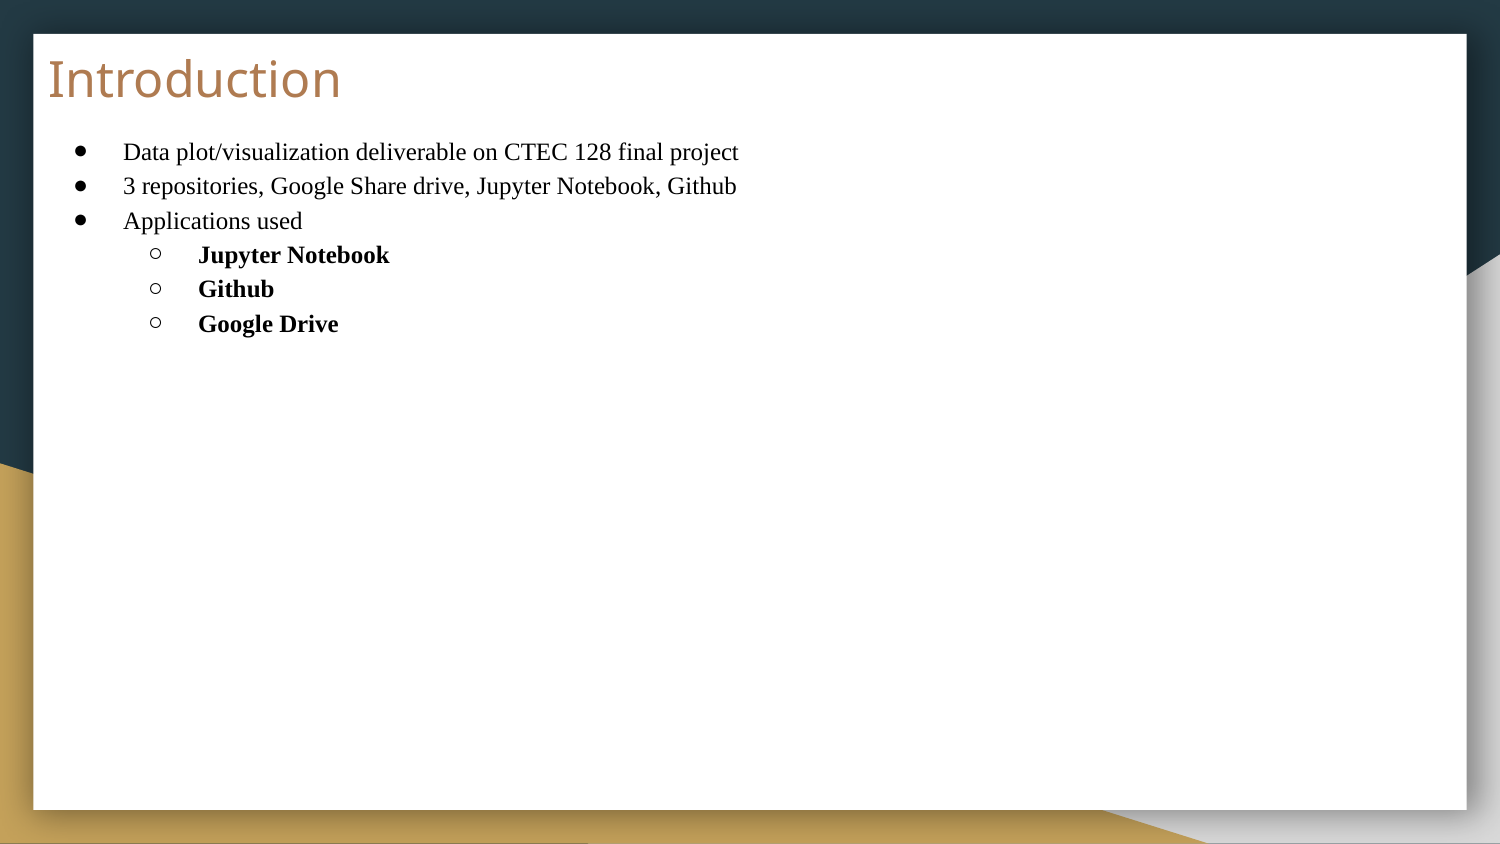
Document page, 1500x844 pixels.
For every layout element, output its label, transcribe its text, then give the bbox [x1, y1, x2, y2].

list Data plot/visualization deliverable on CTEC 128 final project 3 repositories, Google Share drive, Jupyter Notebook, Github Applications used Jupyter Notebook Github Google Drive [33, 115, 1467, 640]
title Introduction [33, 32, 377, 115]
